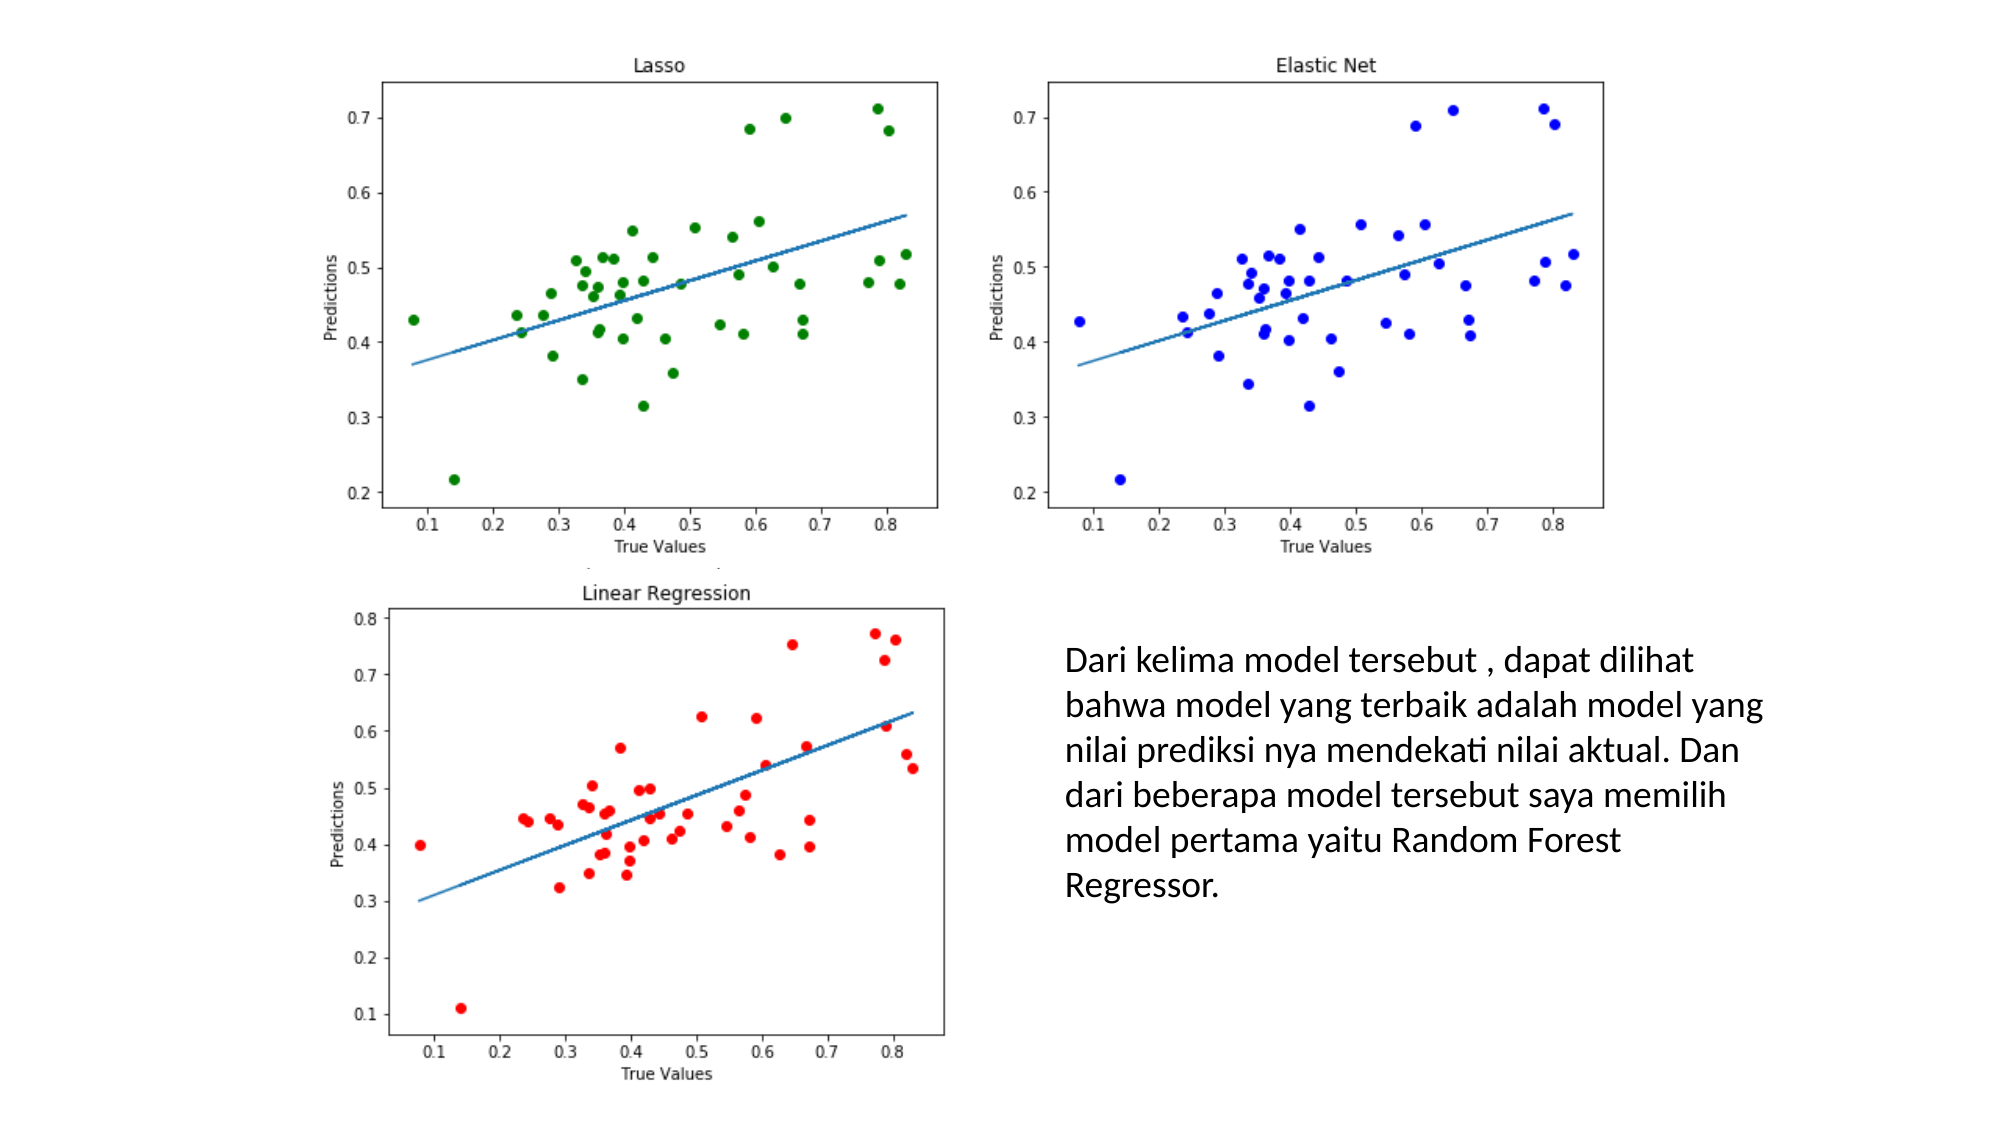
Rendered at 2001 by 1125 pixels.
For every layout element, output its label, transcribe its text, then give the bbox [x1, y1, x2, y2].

picture [237, 49, 1667, 1102]
text_box Dari kelima model tersebut , dapat dilihat bahwa model yang terbaik adalah model yang nilai prediksi nya mendekati nilai aktual. Dan dari beberapa model tersebut saya memilih model pertama yaitu Random Forest Regressor. [1050, 627, 1783, 913]
